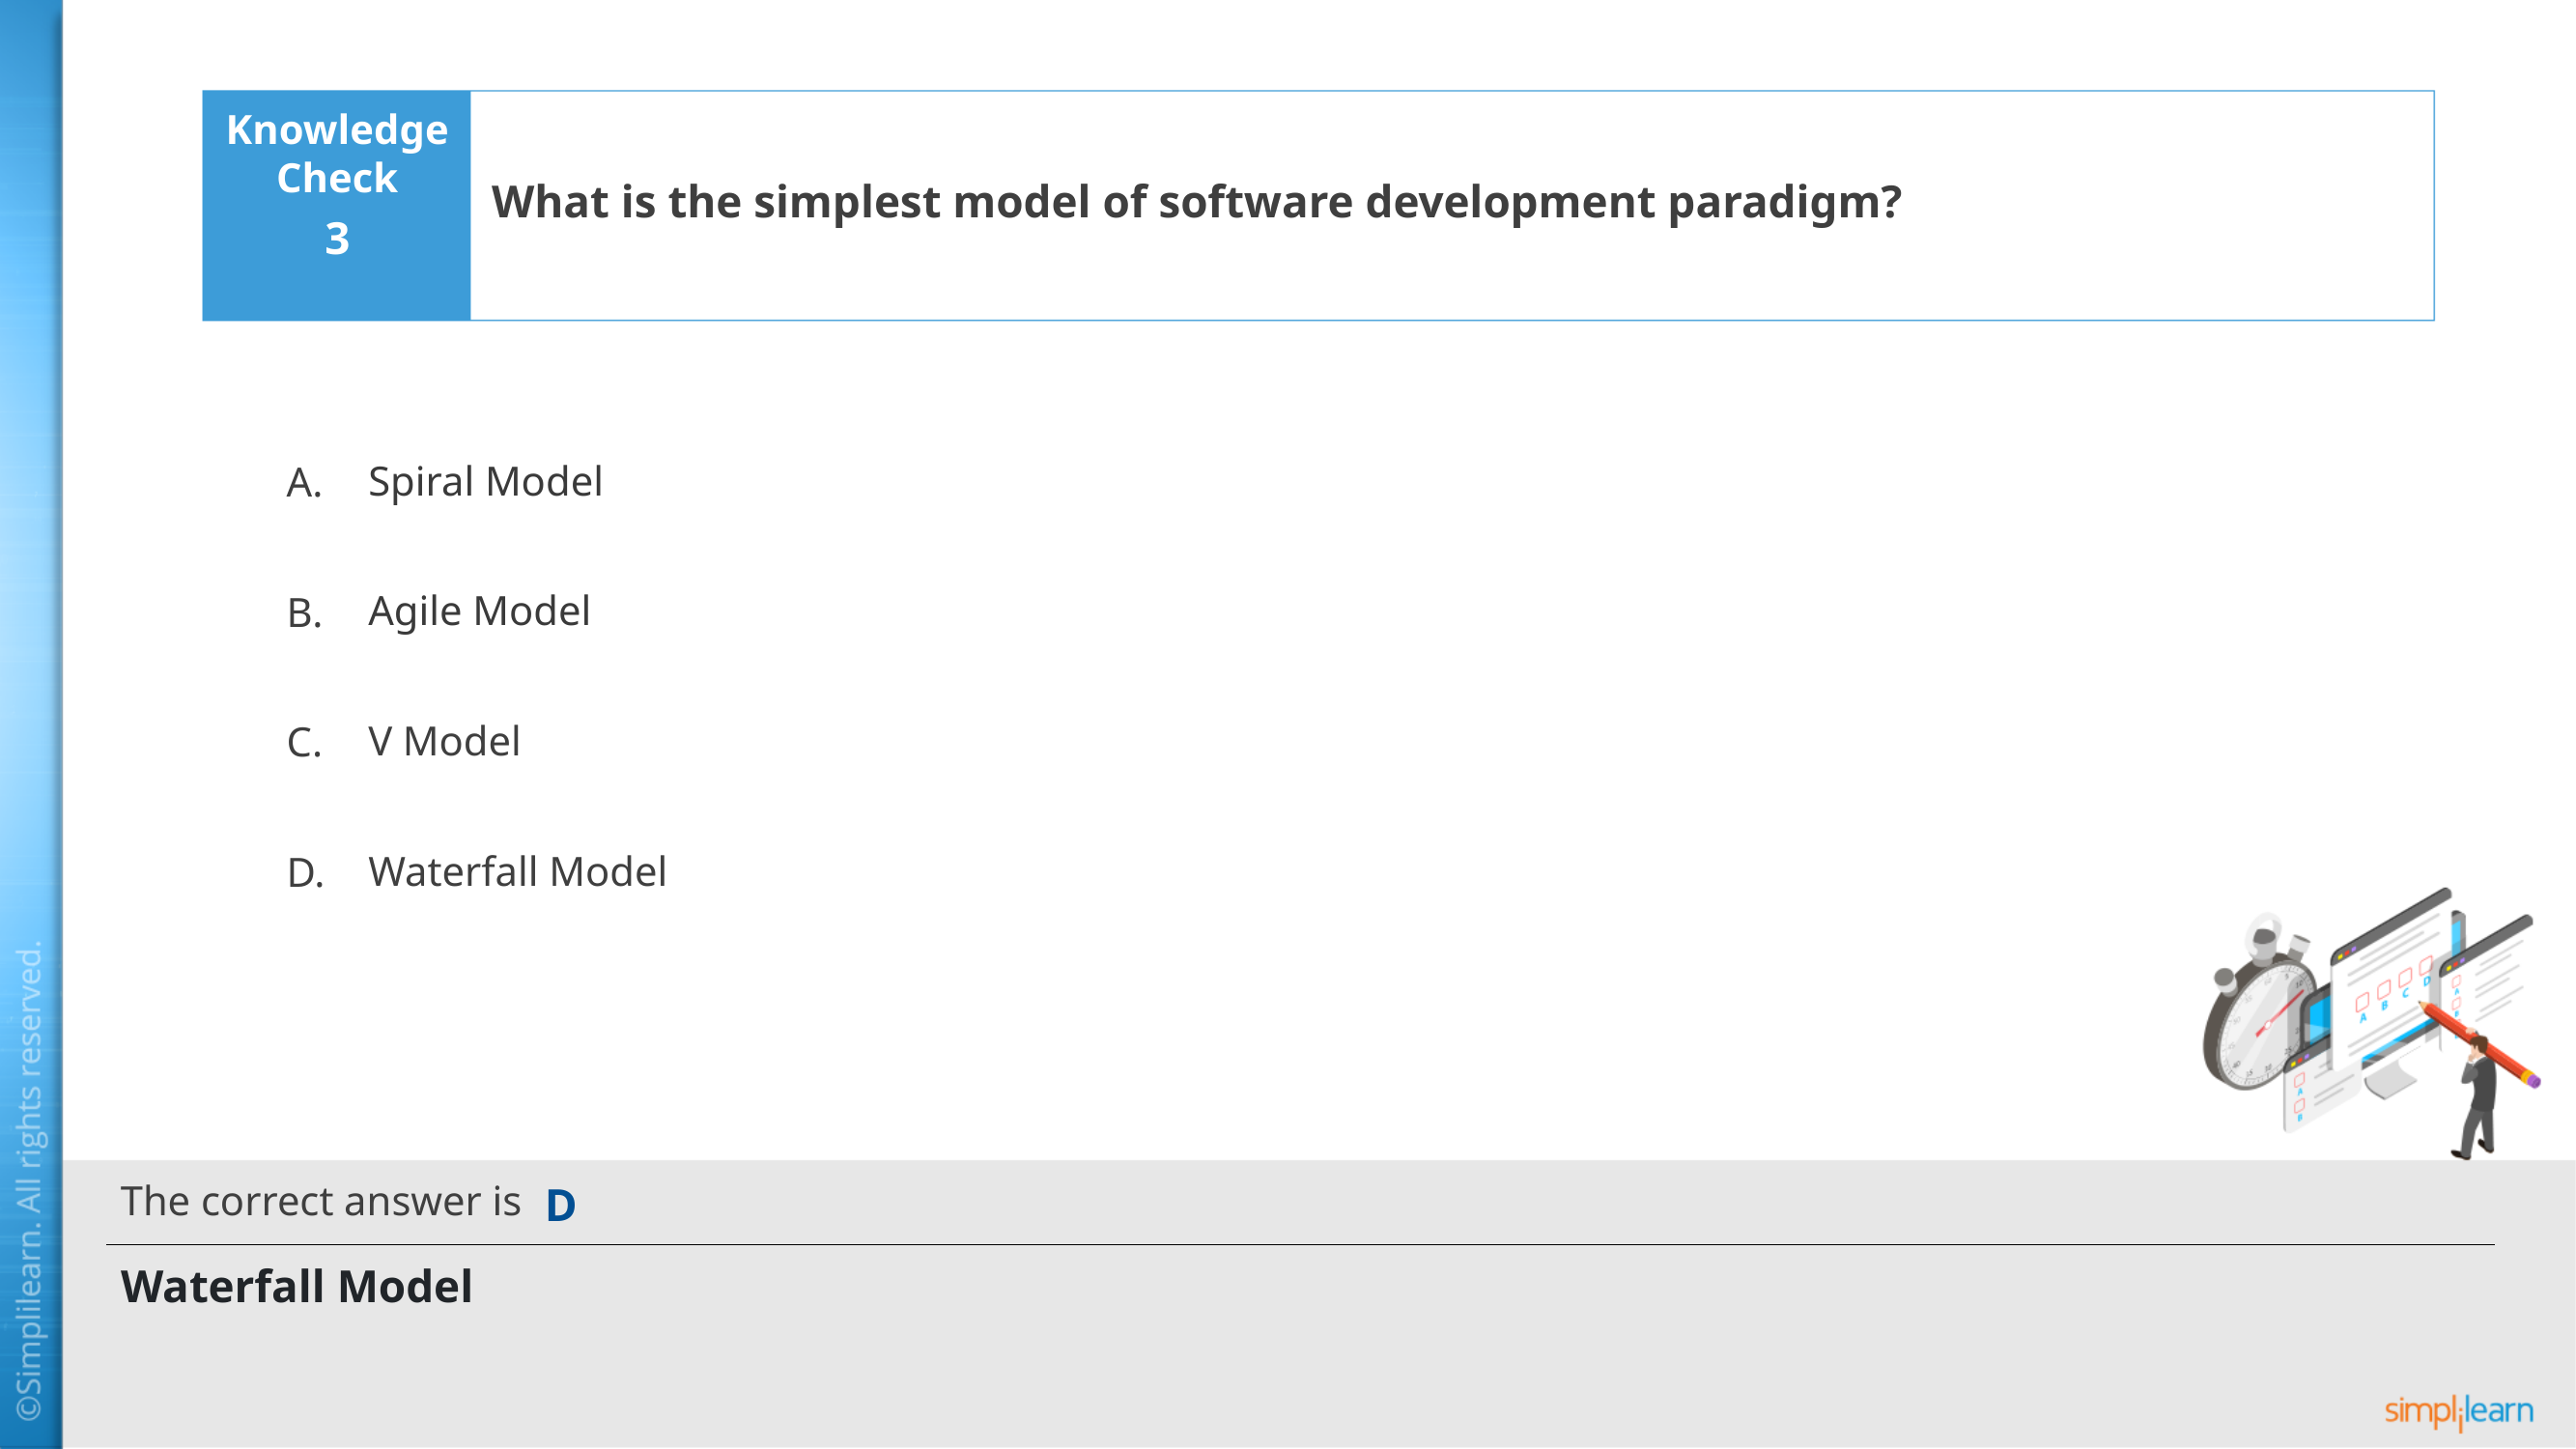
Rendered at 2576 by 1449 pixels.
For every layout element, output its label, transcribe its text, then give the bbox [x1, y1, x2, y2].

list Waterfall Model [105, 1257, 2514, 1416]
text_box Waterfall Model [354, 851, 2137, 963]
list 3 [203, 203, 472, 310]
picture [0, 0, 2576, 1449]
text_box V Model [354, 721, 2137, 833]
text_box What is the simplest model of software development paradigm? [477, 90, 2430, 317]
text_box Spiral Model [354, 461, 2137, 573]
list D [530, 1167, 1961, 1232]
text_box Agile Model [354, 590, 2137, 702]
